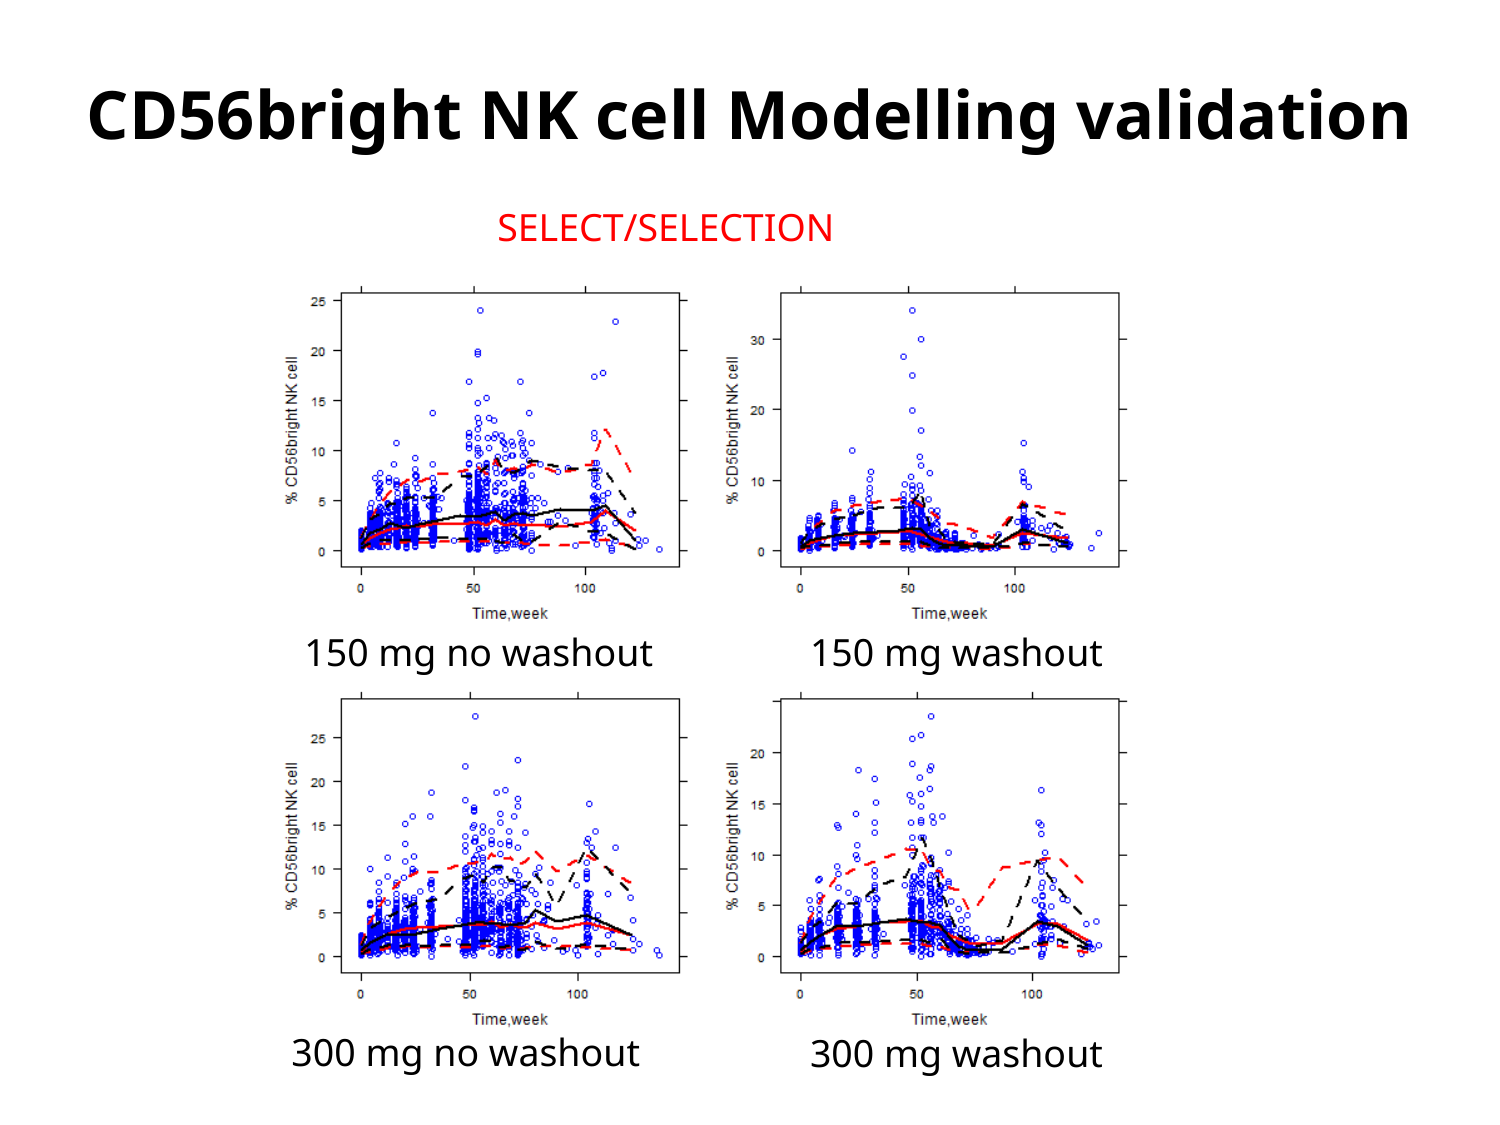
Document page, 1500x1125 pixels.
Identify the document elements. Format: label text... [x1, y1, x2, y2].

text_box SELECT/SELECTION [482, 196, 860, 256]
text_box 300 mg no washout [276, 1042, 656, 1082]
text_box 300 mg washout [795, 1043, 1119, 1083]
picture [277, 270, 1156, 634]
text_box 150 mg washout [795, 642, 1119, 677]
picture [277, 678, 1156, 1036]
text_box 150 mg no washout [289, 642, 669, 677]
title CD56bright NK cell Modelling validation [53, 19, 1447, 207]
